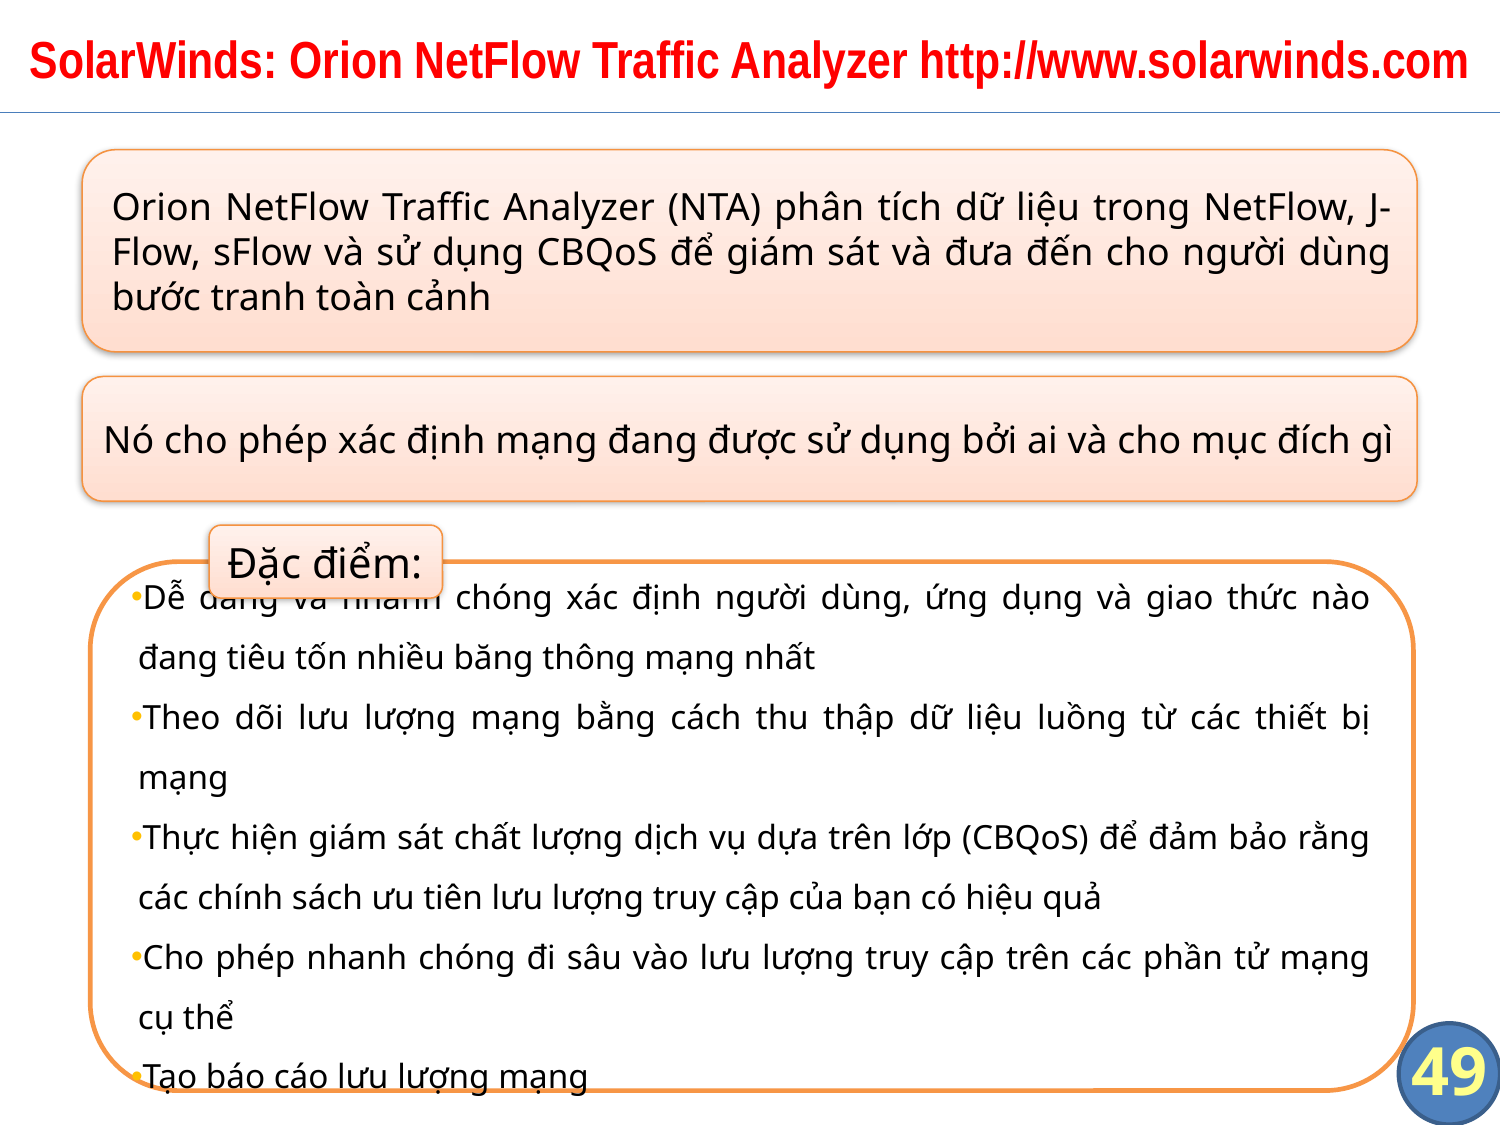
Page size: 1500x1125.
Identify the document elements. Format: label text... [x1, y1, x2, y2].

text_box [89, 524, 1414, 1091]
slide_number 49 [1399, 1023, 1500, 1125]
text_box Nó cho phép xác định mạng đang được sử dụng bởi ai và cho mục đích gì [81, 375, 1418, 503]
text_box Orion NetFlow Traffic Analyzer (NTA) phân tích dữ liệu trong NetFlow, J-Flow, sFlow và sử dụng CBQoS để giám sát và đưa đến cho người dùng bước tranh toàn cảnh [81, 148, 1418, 353]
title SolarWinds: Orion NetFlow Traffic Analyzer http://www.solarwinds.com [0, 0, 1500, 115]
